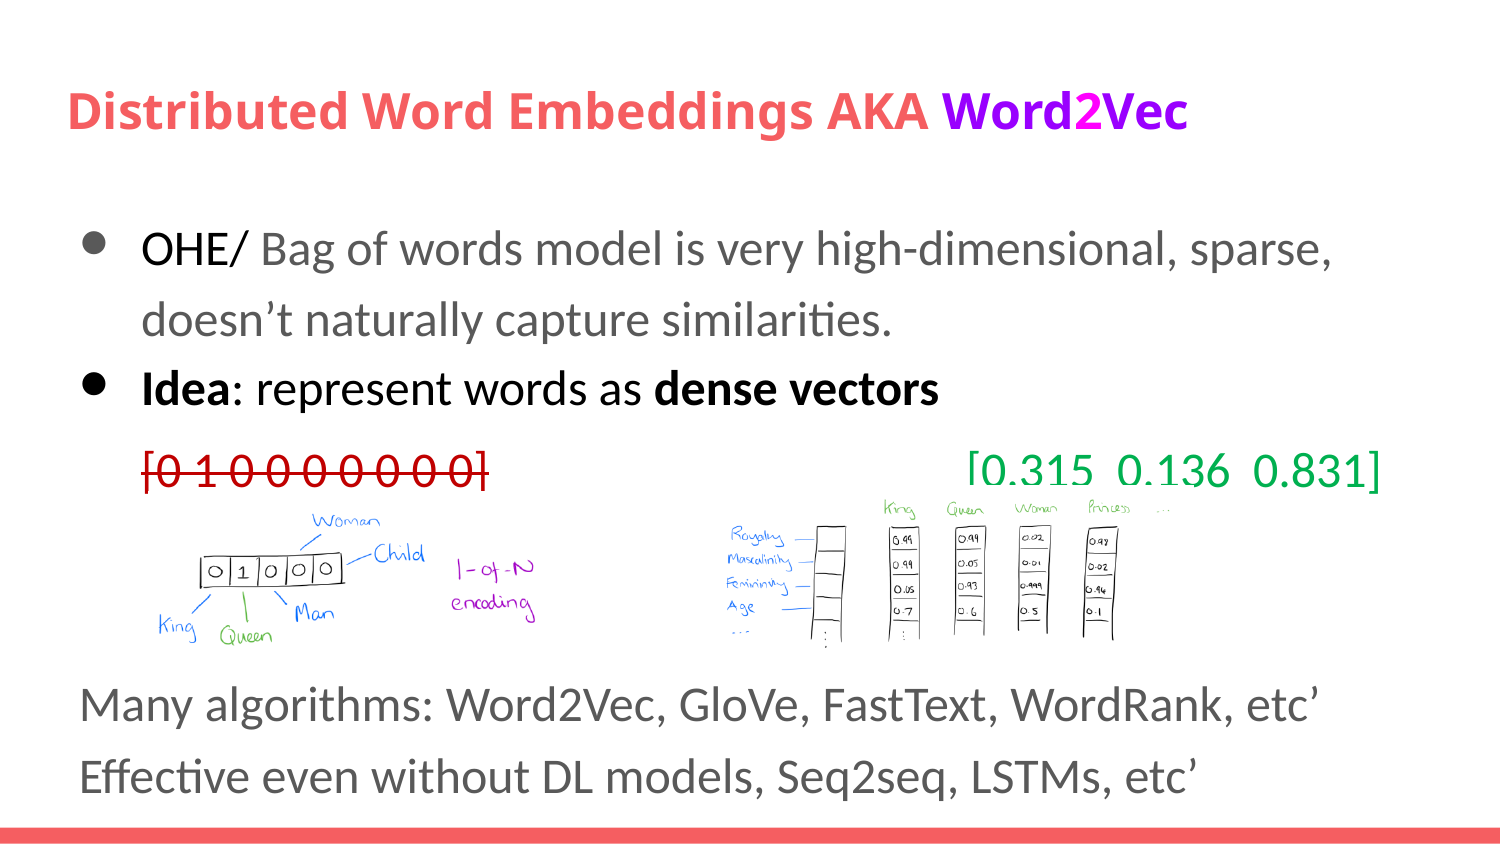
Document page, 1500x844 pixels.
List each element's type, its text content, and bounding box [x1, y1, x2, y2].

picture [705, 485, 1195, 662]
picture [148, 490, 561, 656]
title Distributed Word Embeddings AKA Word2Vec [51, 64, 1449, 167]
list OHE/ Bag of words model is very high-dimensional, sparse, doesn’t naturally capture similarities. Idea: represent words as dense vectors [0 1 0 0 0 0 0 0 0] [0.315 0.136 0.831] Many algorithms: Word2Vec, GloVe, FastText, WordRank, etc’ Effective even without DL models, Seq2seq, LSTMs, etc’ [51, 189, 1500, 809]
